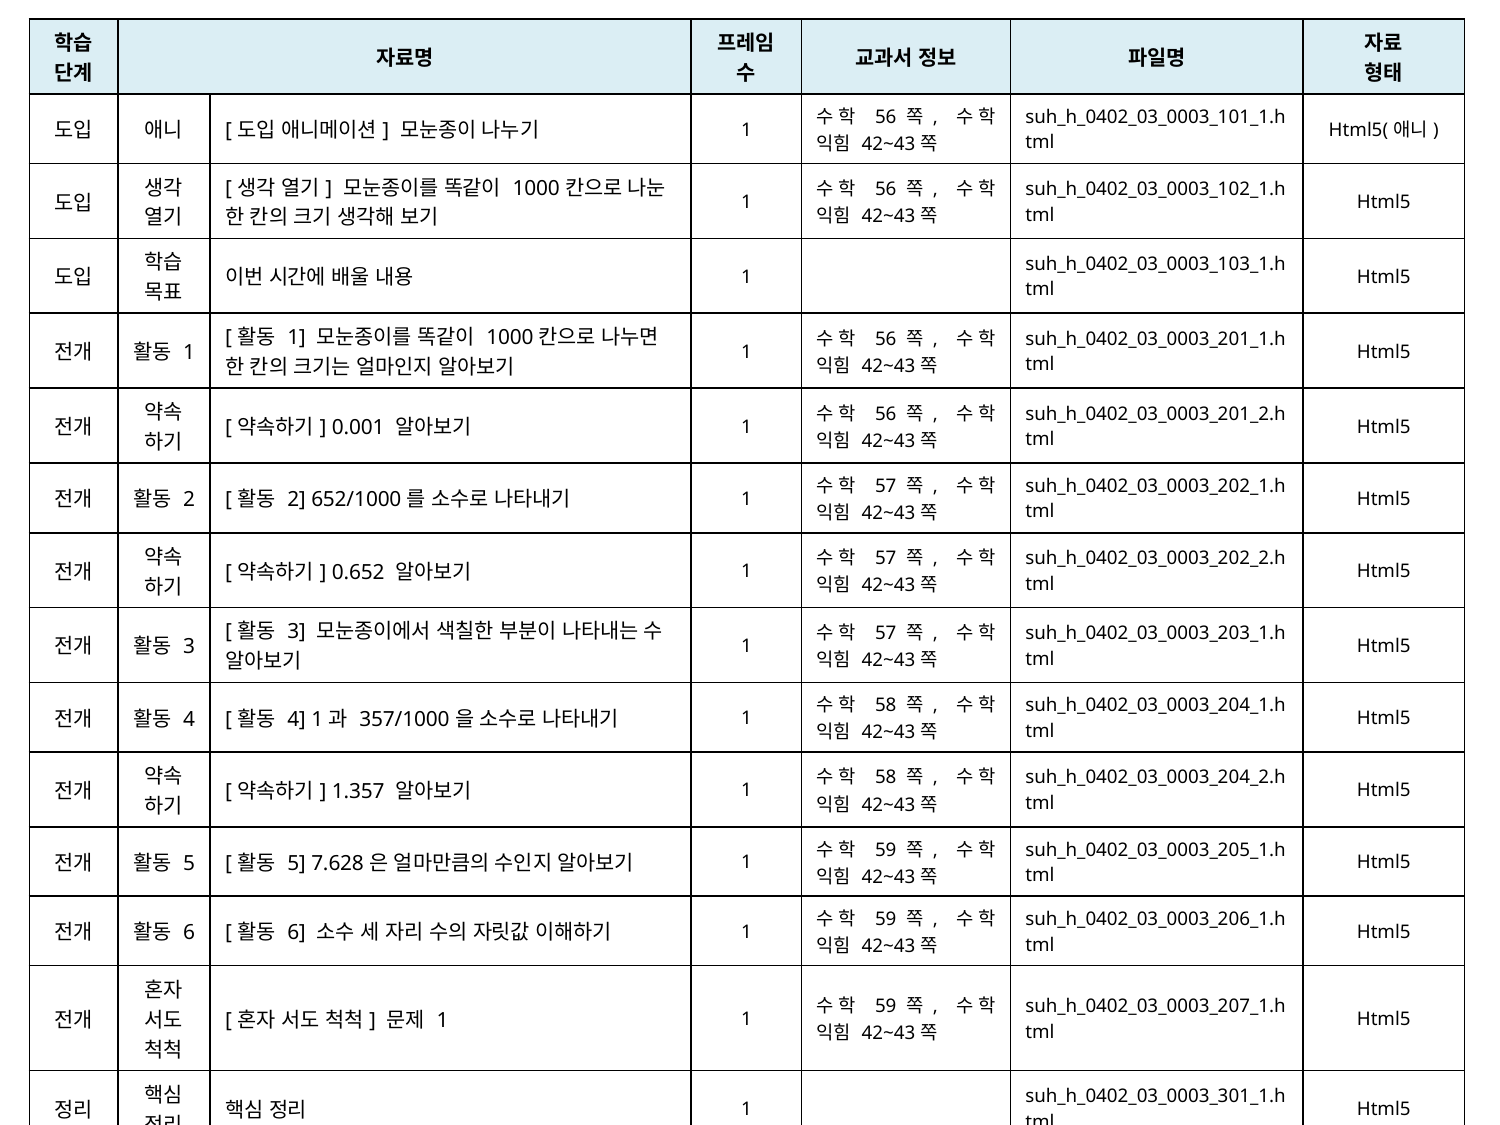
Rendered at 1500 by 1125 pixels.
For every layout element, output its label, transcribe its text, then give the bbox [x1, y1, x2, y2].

table_cell [약속하기] 1.357 알아보기 [211, 753, 690, 826]
table_cell [활동 5] 7.628은 얼마만큼의 수인지 알아보기 [211, 828, 690, 895]
table_cell 정리 [30, 1071, 117, 1125]
table_cell 전개 [30, 389, 117, 462]
table_cell 전개 [30, 897, 117, 965]
table_cell Html5 [1304, 828, 1464, 895]
table_cell 수학 56쪽, 수학 익힘 42~43쪽 [802, 95, 1010, 163]
table_cell suh_h_0402_03_0003_202_1.html [1011, 464, 1302, 532]
table_cell 1 [692, 753, 801, 826]
table_cell Html5 [1304, 464, 1464, 532]
table_cell 애니 [119, 95, 209, 163]
table_cell suh_h_0402_03_0003_202_2.html [1011, 534, 1302, 607]
table_cell [생각 열기] 모눈종이를 똑같이 1000칸으로 나눈 한 칸의 크기 생각해 보기 [211, 164, 690, 238]
table_header 프레임 수 [692, 20, 801, 93]
table_cell 약속 하기 [119, 534, 209, 607]
table_header 교과서 정보 [802, 20, 1010, 93]
table_cell 활동 5 [119, 828, 209, 895]
table_cell suh_h_0402_03_0003_204_2.html [1011, 753, 1302, 826]
table_cell 혼자 서도 척척 [119, 966, 209, 1070]
table_cell suh_h_0402_03_0003_201_1.html [1011, 314, 1302, 387]
table_cell [활동 2] 652/1000를 소수로 나타내기 [211, 464, 690, 532]
table_cell 전개 [30, 608, 117, 682]
table_cell suh_h_0402_03_0003_203_1.html [1011, 608, 1302, 682]
table_cell 수학 59쪽, 수학 익힘 42~43쪽 [802, 828, 1010, 895]
table_cell 활동 2 [119, 464, 209, 532]
table_cell 수학 57쪽, 수학 익힘 42~43쪽 [802, 464, 1010, 532]
table_cell 1 [692, 314, 801, 387]
table_cell suh_h_0402_03_0003_101_1.html [1011, 95, 1302, 163]
table_cell 수학 56쪽, 수학 익힘 42~43쪽 [802, 314, 1010, 387]
table_cell suh_h_0402_03_0003_102_1.html [1011, 164, 1302, 238]
table_cell [활동 3] 모눈종이에서 색칠한 부분이 나타내는 수 알아보기 [211, 608, 690, 682]
table_cell Html5 [1304, 314, 1464, 387]
table_cell 1 [692, 966, 801, 1070]
table_cell Html5 [1304, 966, 1464, 1070]
table_header 파일명 [1011, 20, 1302, 93]
table_cell [약속하기] 0.001 알아보기 [211, 389, 690, 462]
table_cell 1 [692, 897, 801, 965]
table_cell [802, 1071, 1010, 1125]
table_cell 1 [692, 534, 801, 607]
table_cell Html5 [1304, 389, 1464, 462]
table_cell 1 [692, 464, 801, 532]
table_cell 전개 [30, 828, 117, 895]
table_cell Html5 [1304, 753, 1464, 826]
table_cell 도입 [30, 164, 117, 238]
table_cell 수학 58쪽, 수학 익힘 42~43쪽 [802, 683, 1010, 751]
table_cell 전개 [30, 314, 117, 387]
table_cell [활동 1] 모눈종이를 똑같이 1000칸으로 나누면 한 칸의 크기는 얼마인지 알아보기 [211, 314, 690, 387]
table_cell 전개 [30, 966, 117, 1070]
table_cell [활동 4] 1과 357/1000을 소수로 나타내기 [211, 683, 690, 751]
table_cell [혼자 서도 척척] 문제 1 [211, 966, 690, 1070]
table_cell 활동 4 [119, 683, 209, 751]
table_cell 1 [692, 239, 801, 312]
table_cell 수학 57쪽, 수학 익힘 42~43쪽 [802, 608, 1010, 682]
table_cell 수학 59쪽, 수학 익힘 42~43쪽 [802, 966, 1010, 1070]
table_cell [802, 239, 1010, 312]
table_cell 약속 하기 [119, 389, 209, 462]
table_cell 이번 시간에 배울 내용 [211, 239, 690, 312]
table_cell [도입 애니메이션] 모눈종이 나누기 [211, 95, 690, 163]
table_cell 1 [692, 1071, 801, 1125]
table_cell 1 [692, 389, 801, 462]
table_cell 활동 3 [119, 608, 209, 682]
table_cell 핵심 정리 [119, 1071, 209, 1125]
table_cell Html5 [1304, 164, 1464, 238]
table_cell Html5(애니) [1304, 95, 1464, 163]
table_cell 활동 1 [119, 314, 209, 387]
table_cell suh_h_0402_03_0003_207_1.html [1011, 966, 1302, 1070]
table_cell 1 [692, 608, 801, 682]
table_cell 수학 56쪽, 수학 익힘 42~43쪽 [802, 389, 1010, 462]
table_header 자료명 [119, 20, 690, 93]
table_cell 생각 열기 [119, 164, 209, 238]
table_cell suh_h_0402_03_0003_205_1.html [1011, 828, 1302, 895]
table_cell 전개 [30, 464, 117, 532]
table_cell Html5 [1304, 683, 1464, 751]
table_cell 수학 58쪽, 수학 익힘 42~43쪽 [802, 753, 1010, 826]
table_cell 수학 56쪽, 수학 익힘 42~43쪽 [802, 164, 1010, 238]
table_cell 약속 하기 [119, 753, 209, 826]
table_cell 1 [692, 164, 801, 238]
table_cell [활동 6] 소수 세 자리 수의 자릿값 이해하기 [211, 897, 690, 965]
table_cell 1 [692, 828, 801, 895]
table_cell suh_h_0402_03_0003_206_1.html [1011, 897, 1302, 965]
table_cell Html5 [1304, 608, 1464, 682]
table_cell 1 [692, 683, 801, 751]
table_cell 활동 6 [119, 897, 209, 965]
table_cell Html5 [1304, 897, 1464, 965]
table_cell 전개 [30, 683, 117, 751]
table_cell 도입 [30, 95, 117, 163]
table_cell 전개 [30, 753, 117, 826]
table_cell suh_h_0402_03_0003_103_1.html [1011, 239, 1302, 312]
table_cell 전개 [30, 534, 117, 607]
table_cell 학습 목표 [119, 239, 209, 312]
table_cell 핵심 정리 [211, 1071, 690, 1125]
table_cell Html5 [1304, 239, 1464, 312]
table_cell 수학 57쪽, 수학 익힘 42~43쪽 [802, 534, 1010, 607]
table_header 학습 단계 [30, 20, 117, 93]
table_header 자료 형태 [1304, 20, 1464, 93]
table_cell [약속하기] 0.652 알아보기 [211, 534, 690, 607]
table_cell 도입 [30, 239, 117, 312]
table_cell Html5 [1304, 534, 1464, 607]
table_cell suh_h_0402_03_0003_204_1.html [1011, 683, 1302, 751]
table_cell suh_h_0402_03_0003_201_2.html [1011, 389, 1302, 462]
table_cell 수학 59쪽, 수학 익힘 42~43쪽 [802, 897, 1010, 965]
table_cell suh_h_0402_03_0003_301_1.html [1011, 1071, 1302, 1125]
table_cell 1 [692, 95, 801, 163]
table_cell Html5 [1304, 1071, 1464, 1125]
